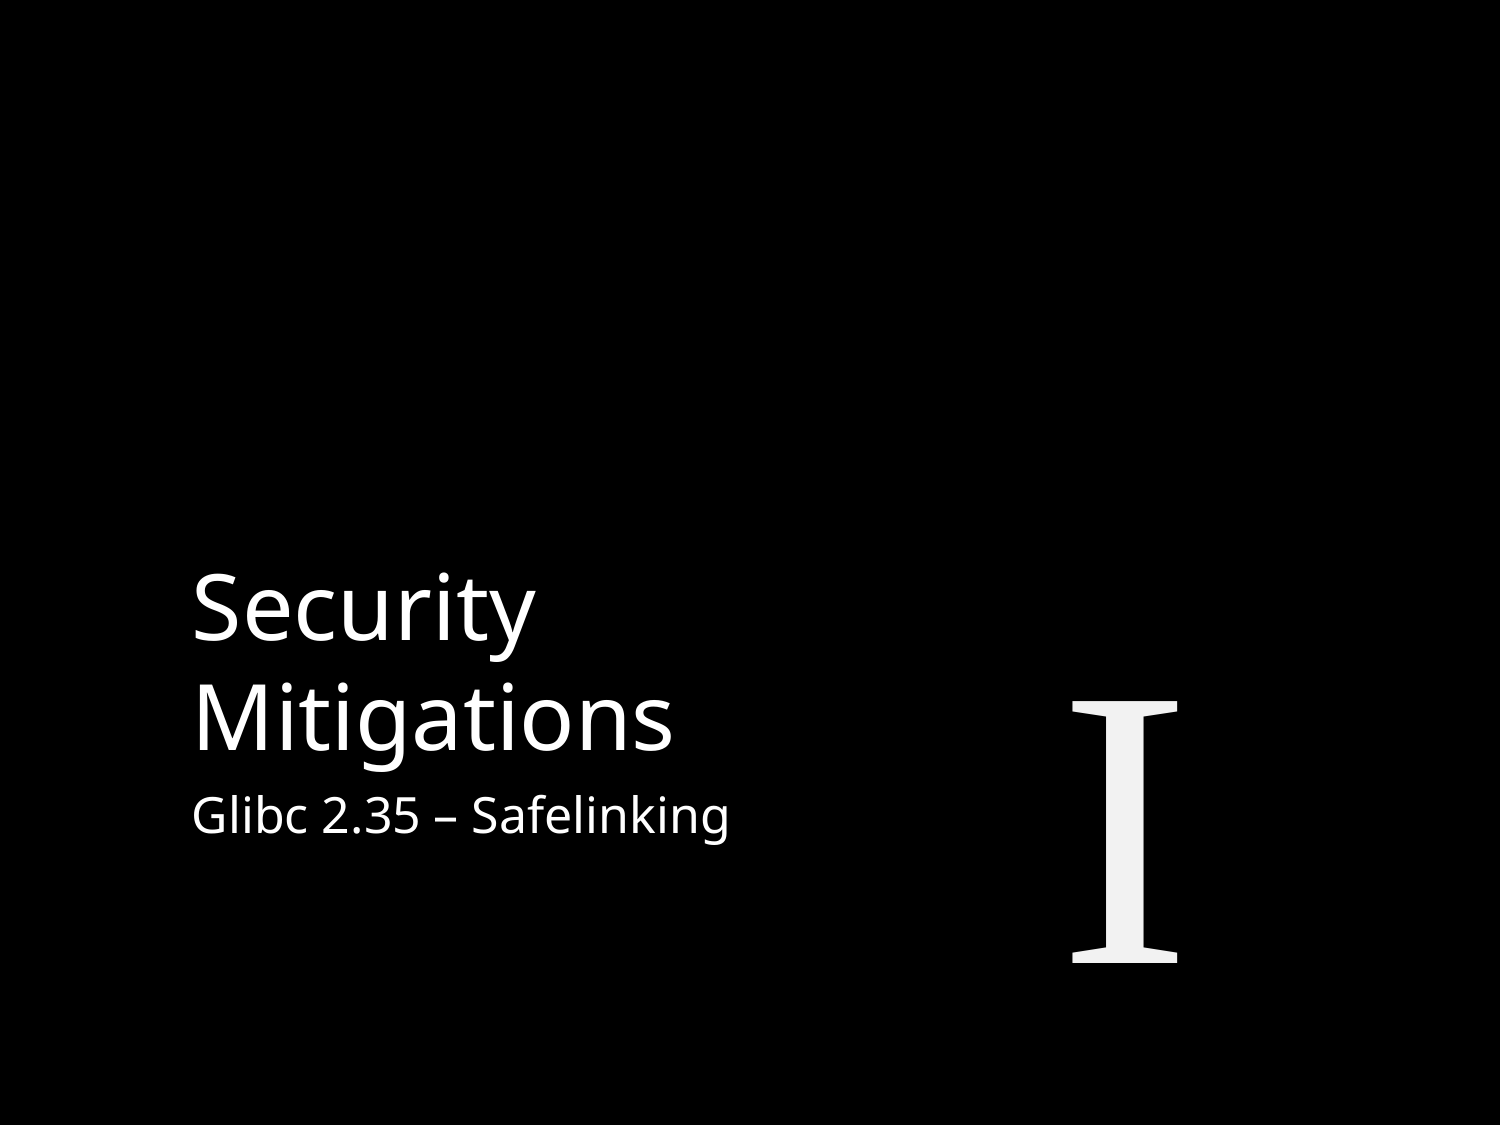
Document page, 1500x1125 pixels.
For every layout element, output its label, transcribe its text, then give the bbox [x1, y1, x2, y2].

text_box Security Mitigations [177, 541, 1500, 775]
text_box Glibc 2.35 – Safelinking [177, 775, 749, 851]
text_box I [749, 556, 1500, 1051]
